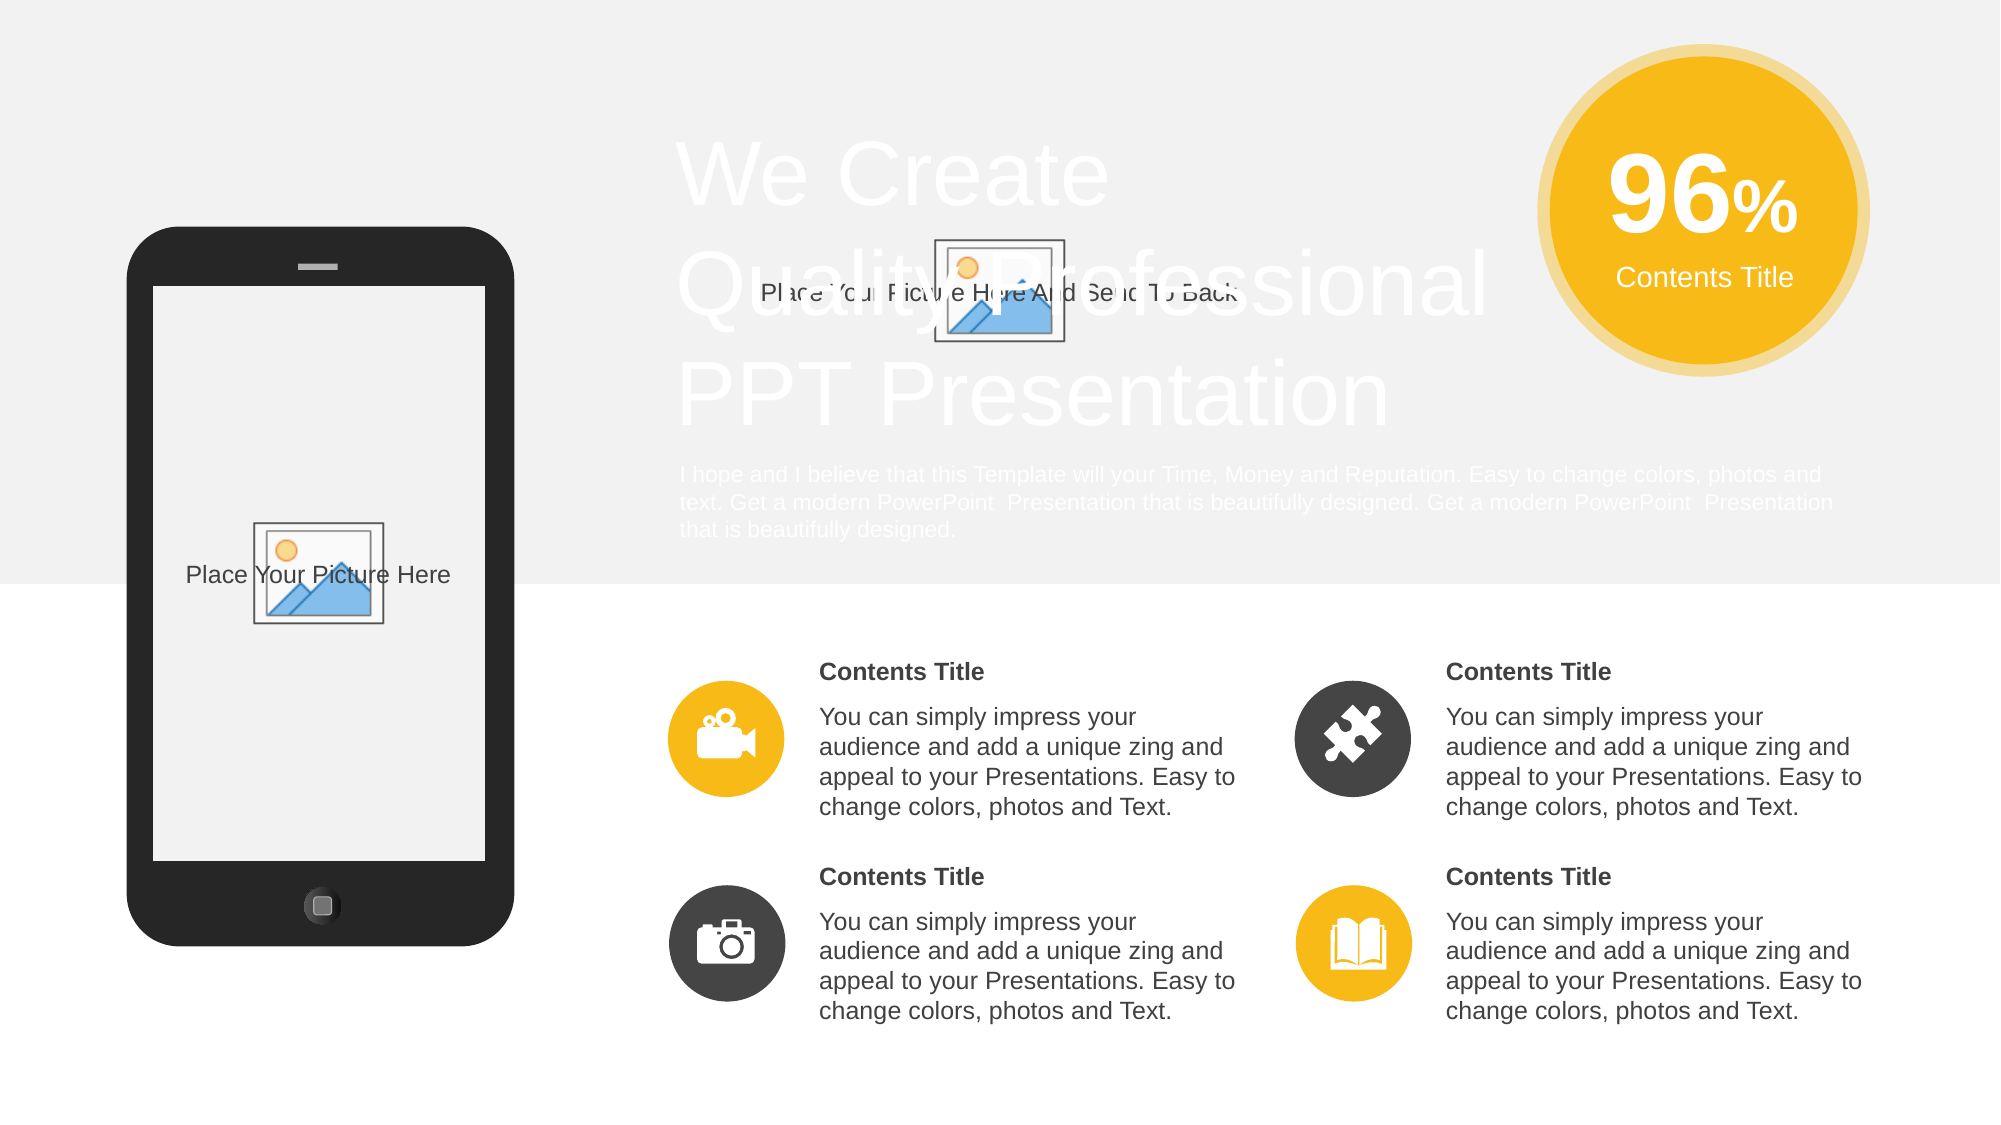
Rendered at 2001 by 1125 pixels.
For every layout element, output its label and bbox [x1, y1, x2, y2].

text_box [695, 918, 756, 965]
picture [152, 285, 485, 862]
text_box [126, 226, 515, 947]
text_box [804, 852, 1260, 1034]
text_box [1293, 679, 1413, 799]
text_box [1322, 703, 1384, 765]
text_box [1585, 119, 1823, 302]
picture [0, 0, 2000, 584]
text_box [1329, 916, 1388, 971]
text_box [1431, 852, 1886, 1034]
text_box [1537, 44, 1871, 377]
text_box [1431, 648, 1886, 830]
text_box [804, 648, 1260, 830]
text_box [695, 706, 757, 760]
text_box [1294, 884, 1414, 1003]
text_box [666, 679, 786, 799]
text_box [668, 884, 787, 1003]
